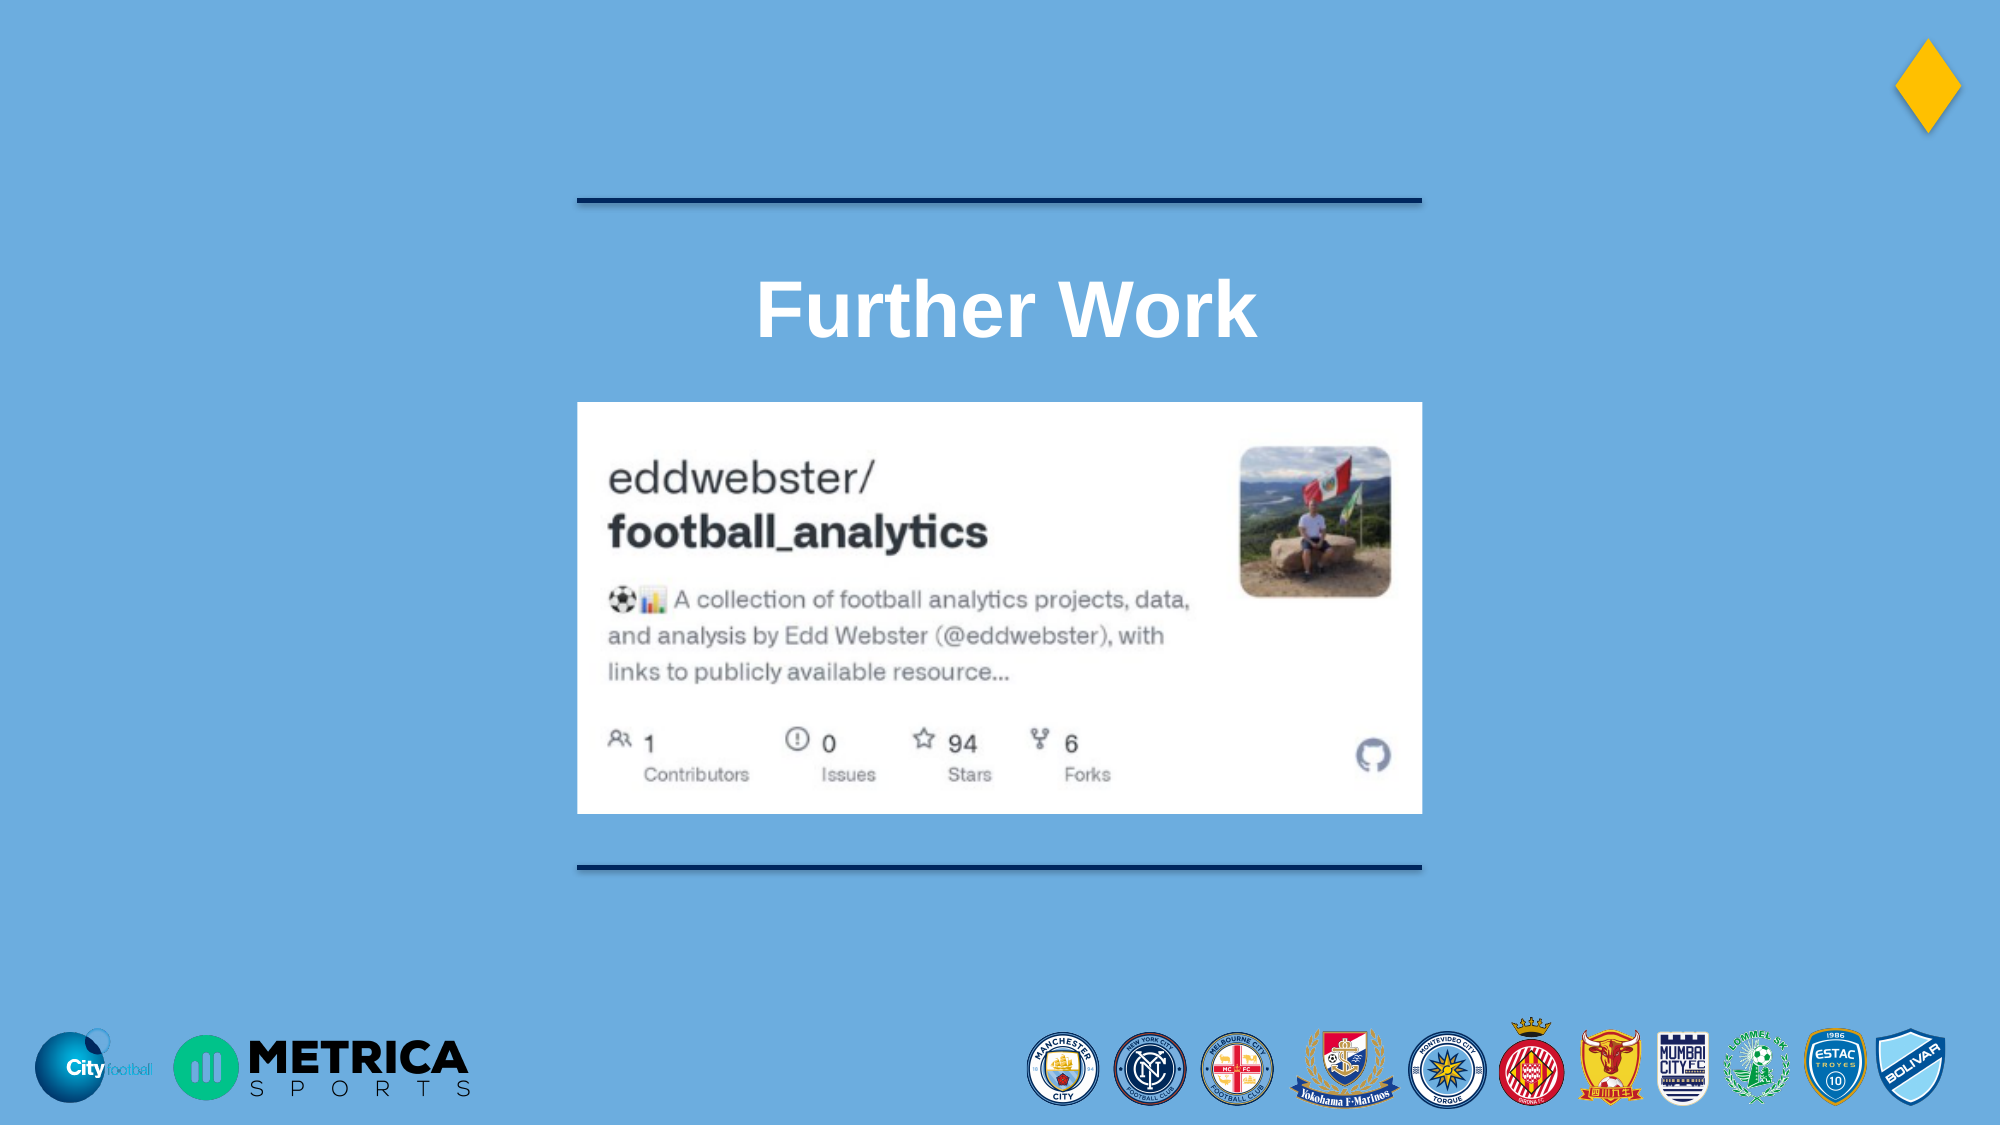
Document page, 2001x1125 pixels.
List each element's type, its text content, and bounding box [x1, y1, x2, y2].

picture [1718, 1028, 1795, 1106]
picture [35, 1028, 152, 1103]
text_box Further Work [385, 262, 1629, 460]
picture [1026, 1017, 1487, 1109]
picture [160, 1027, 483, 1108]
text_box [1894, 37, 1963, 134]
picture [1804, 1028, 1867, 1106]
picture [1875, 1028, 1946, 1106]
picture [1498, 1017, 1709, 1106]
picture [577, 402, 1423, 814]
